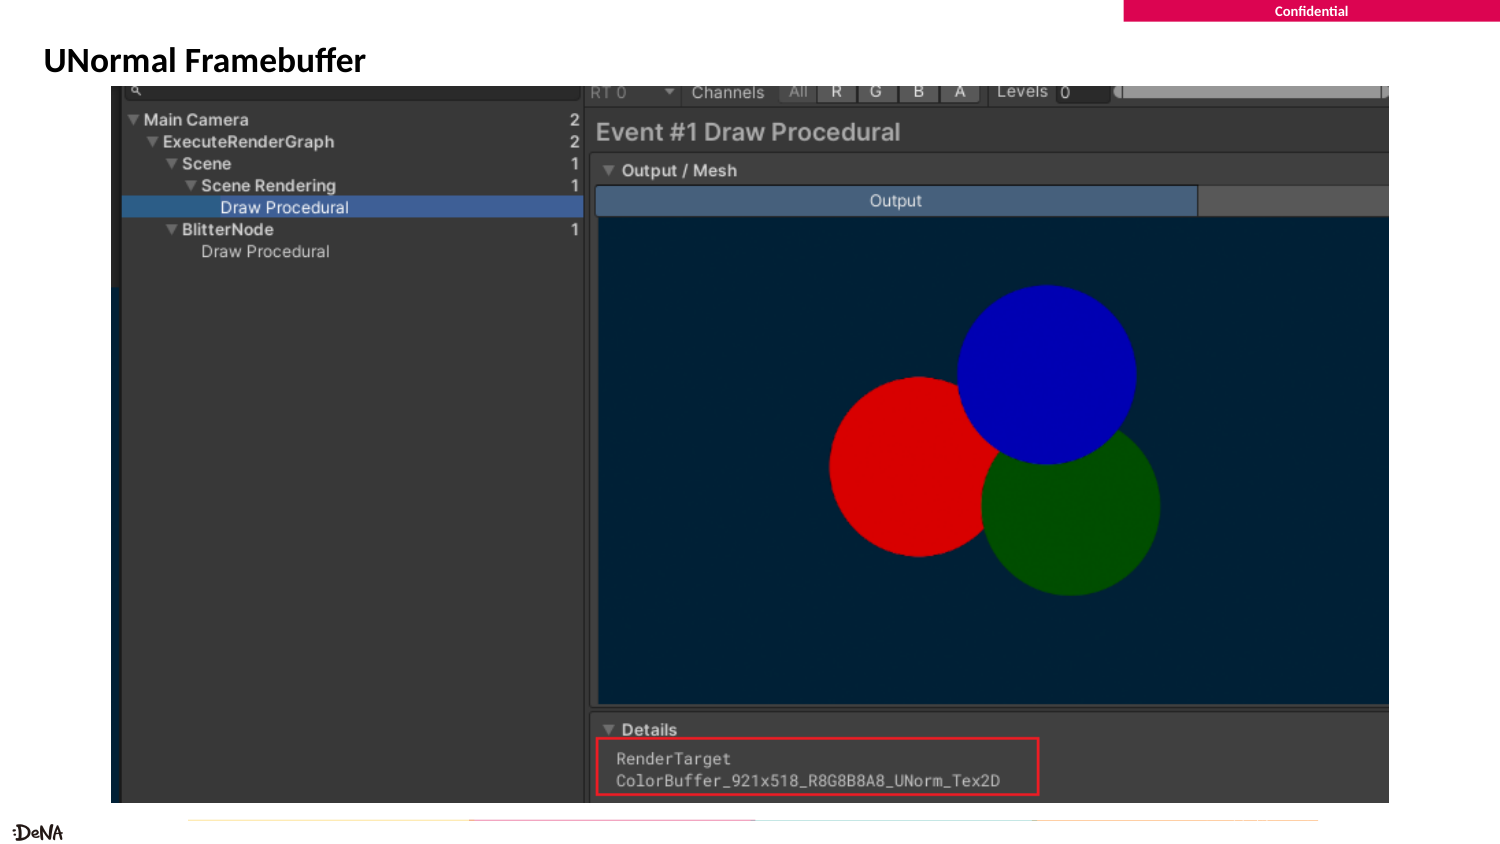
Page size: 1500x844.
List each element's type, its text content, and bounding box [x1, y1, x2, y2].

picture [111, 86, 1389, 803]
title UNormal Framebuffer [35, 27, 1307, 78]
picture [12, 824, 63, 841]
